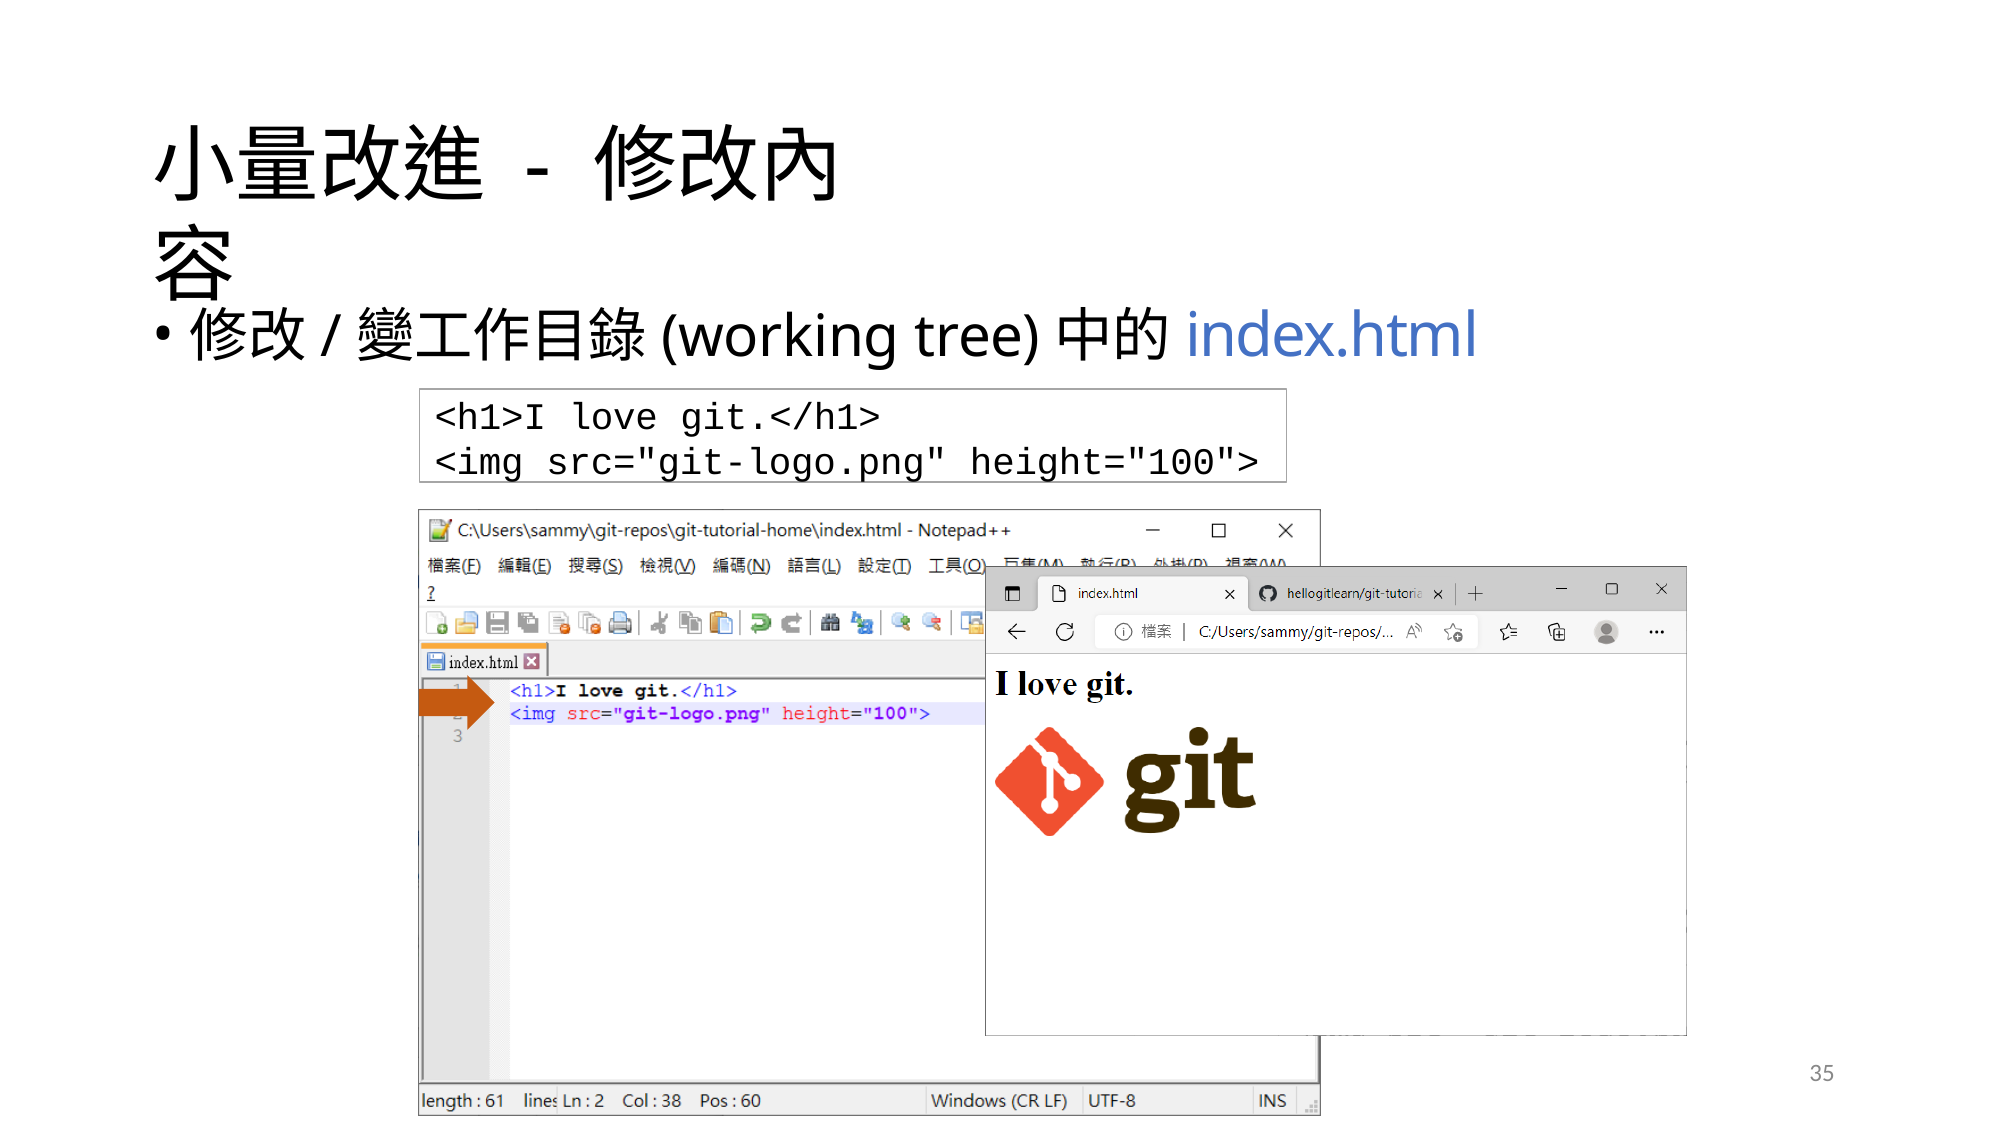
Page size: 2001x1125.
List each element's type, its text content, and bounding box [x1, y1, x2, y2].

text_box 35 [1803, 1060, 1854, 1087]
title 小量改進 - 修改內容 [150, 109, 908, 293]
text_box <h1>I love git.</h1> <img src="git-logo.png" height="100"> [419, 388, 1287, 483]
text_box 修改/變工作目錄(working tree)中的index.html [150, 293, 1563, 369]
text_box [418, 509, 1687, 1116]
